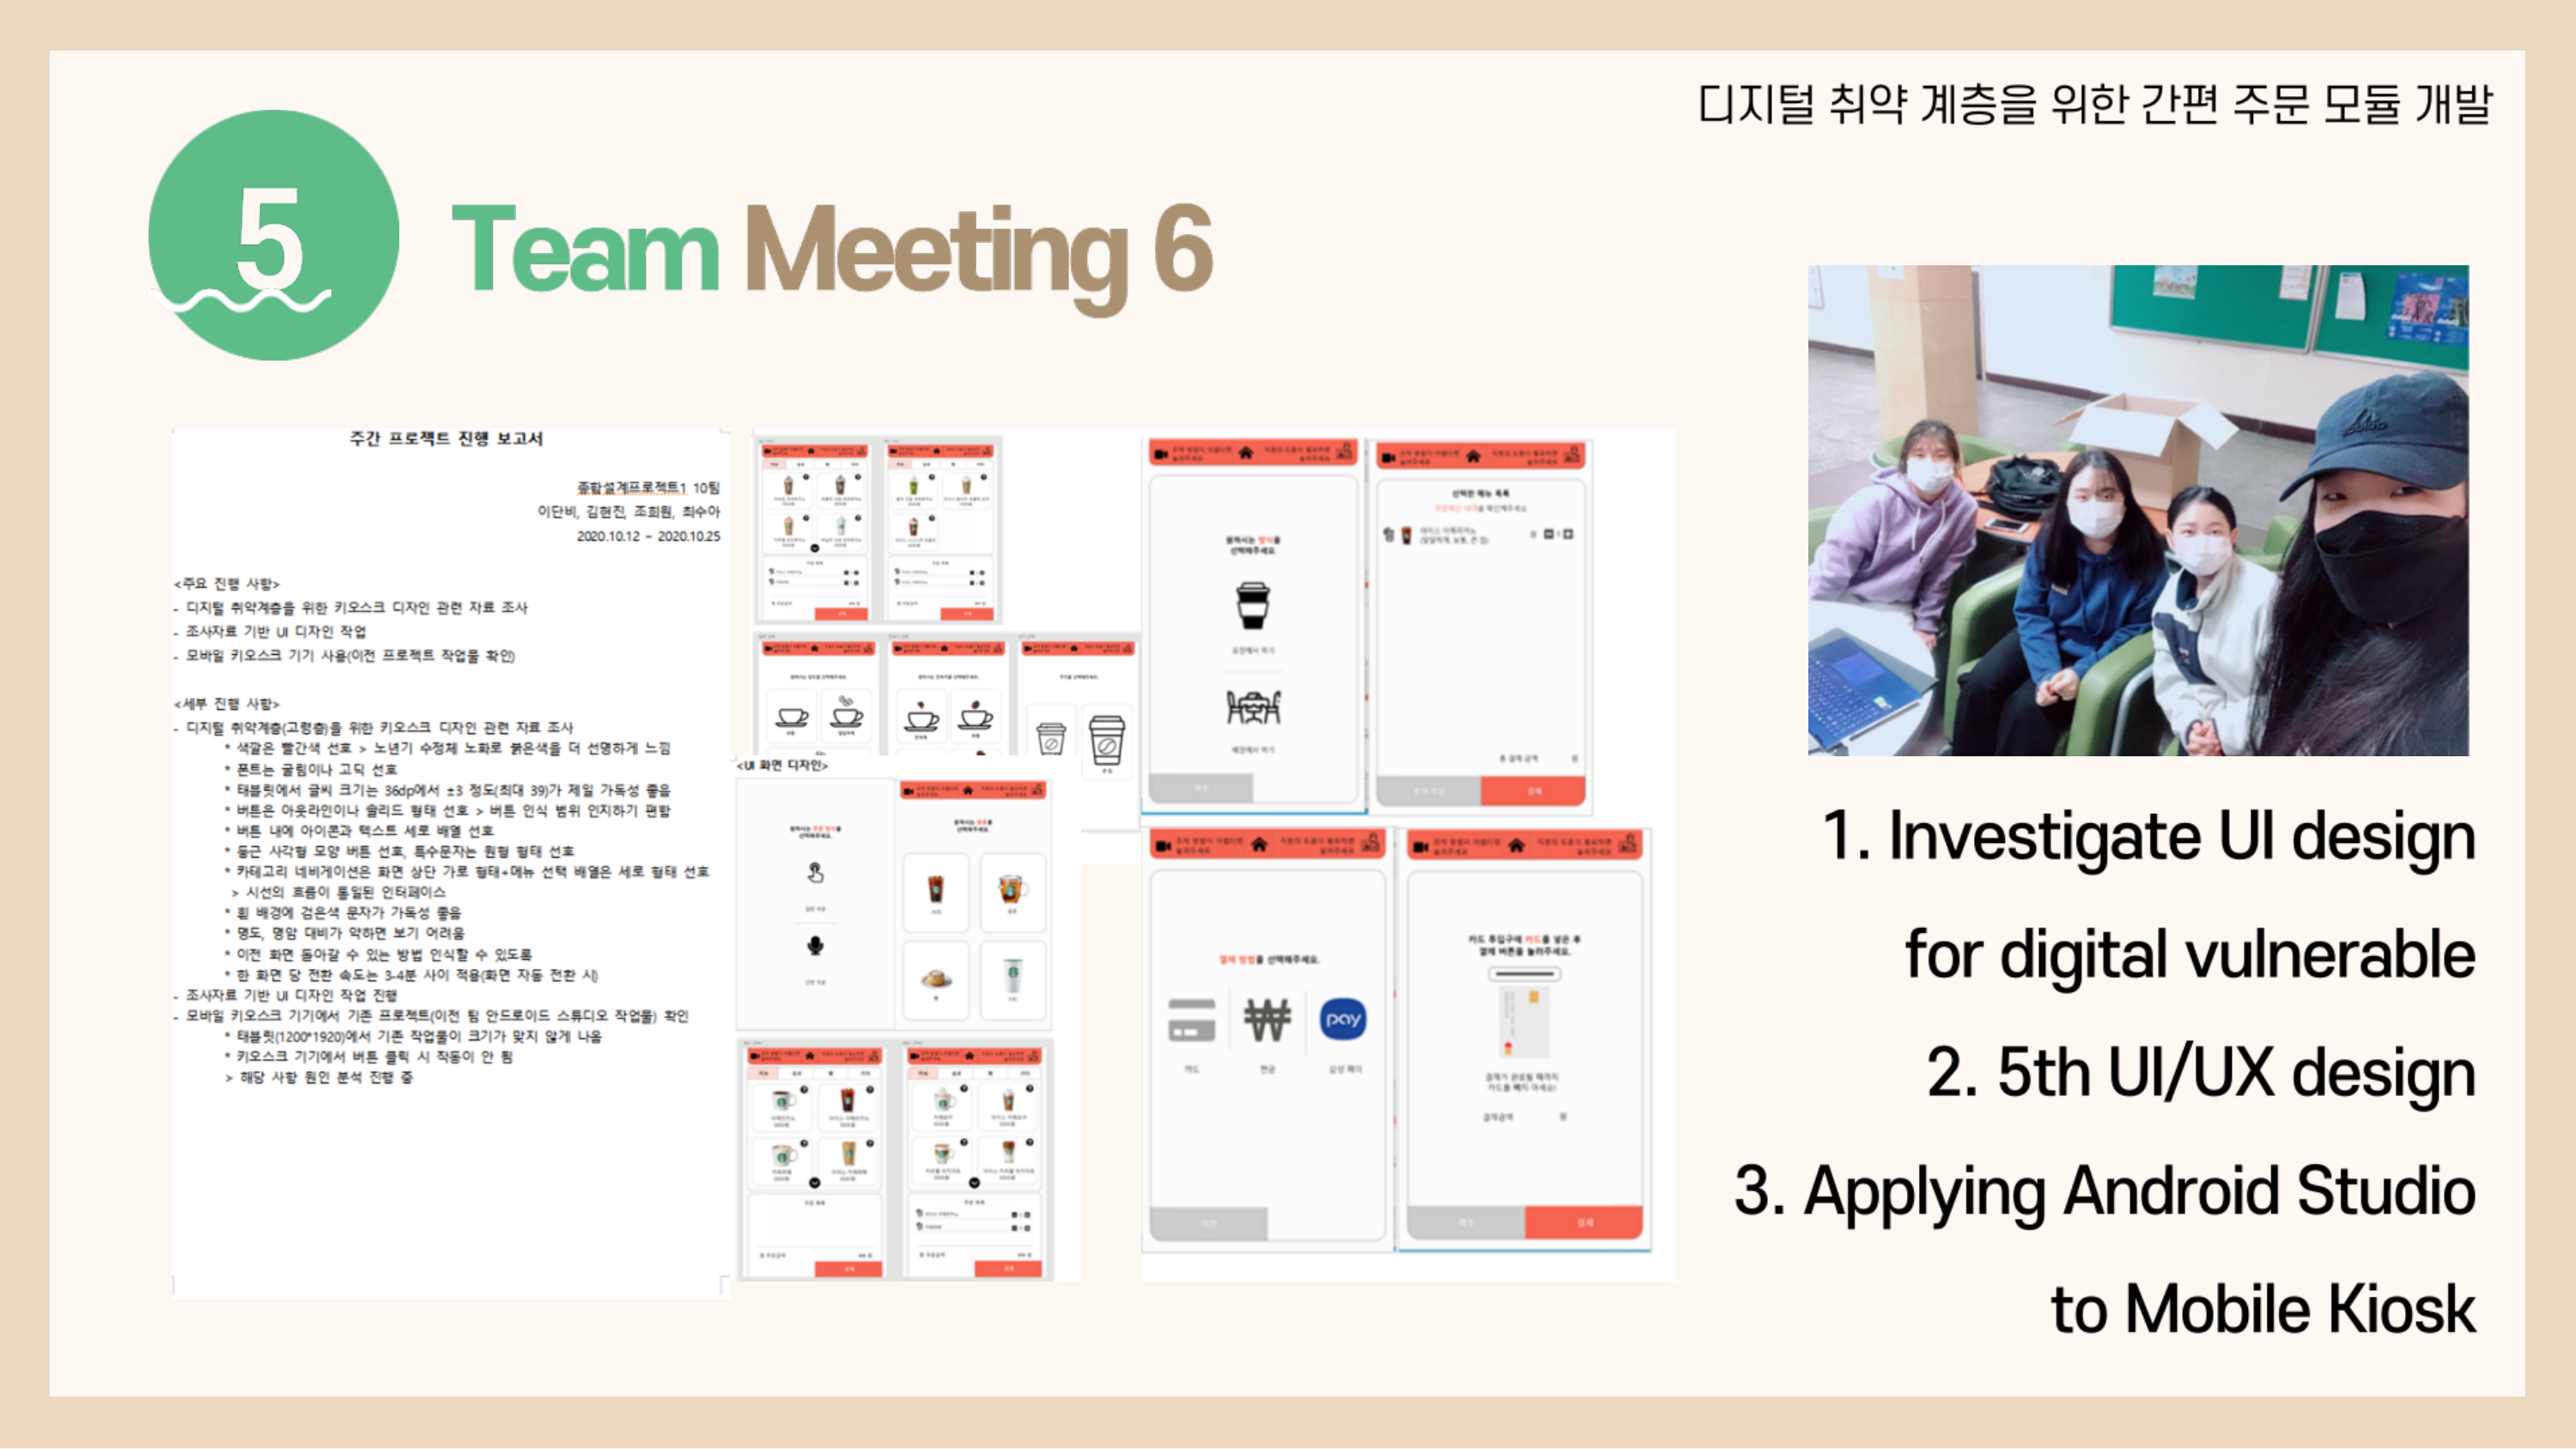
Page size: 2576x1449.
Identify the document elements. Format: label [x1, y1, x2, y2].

picture [1482, 67, 2520, 144]
picture [434, 152, 1271, 367]
picture [1487, 780, 2512, 1395]
text_box [172, 428, 731, 1299]
text_box [0, 0, 2576, 1449]
text_box [750, 428, 1139, 864]
text_box [730, 755, 1081, 1282]
text_box [1808, 264, 2470, 756]
text_box [149, 110, 399, 361]
text_box [1140, 428, 1676, 1282]
